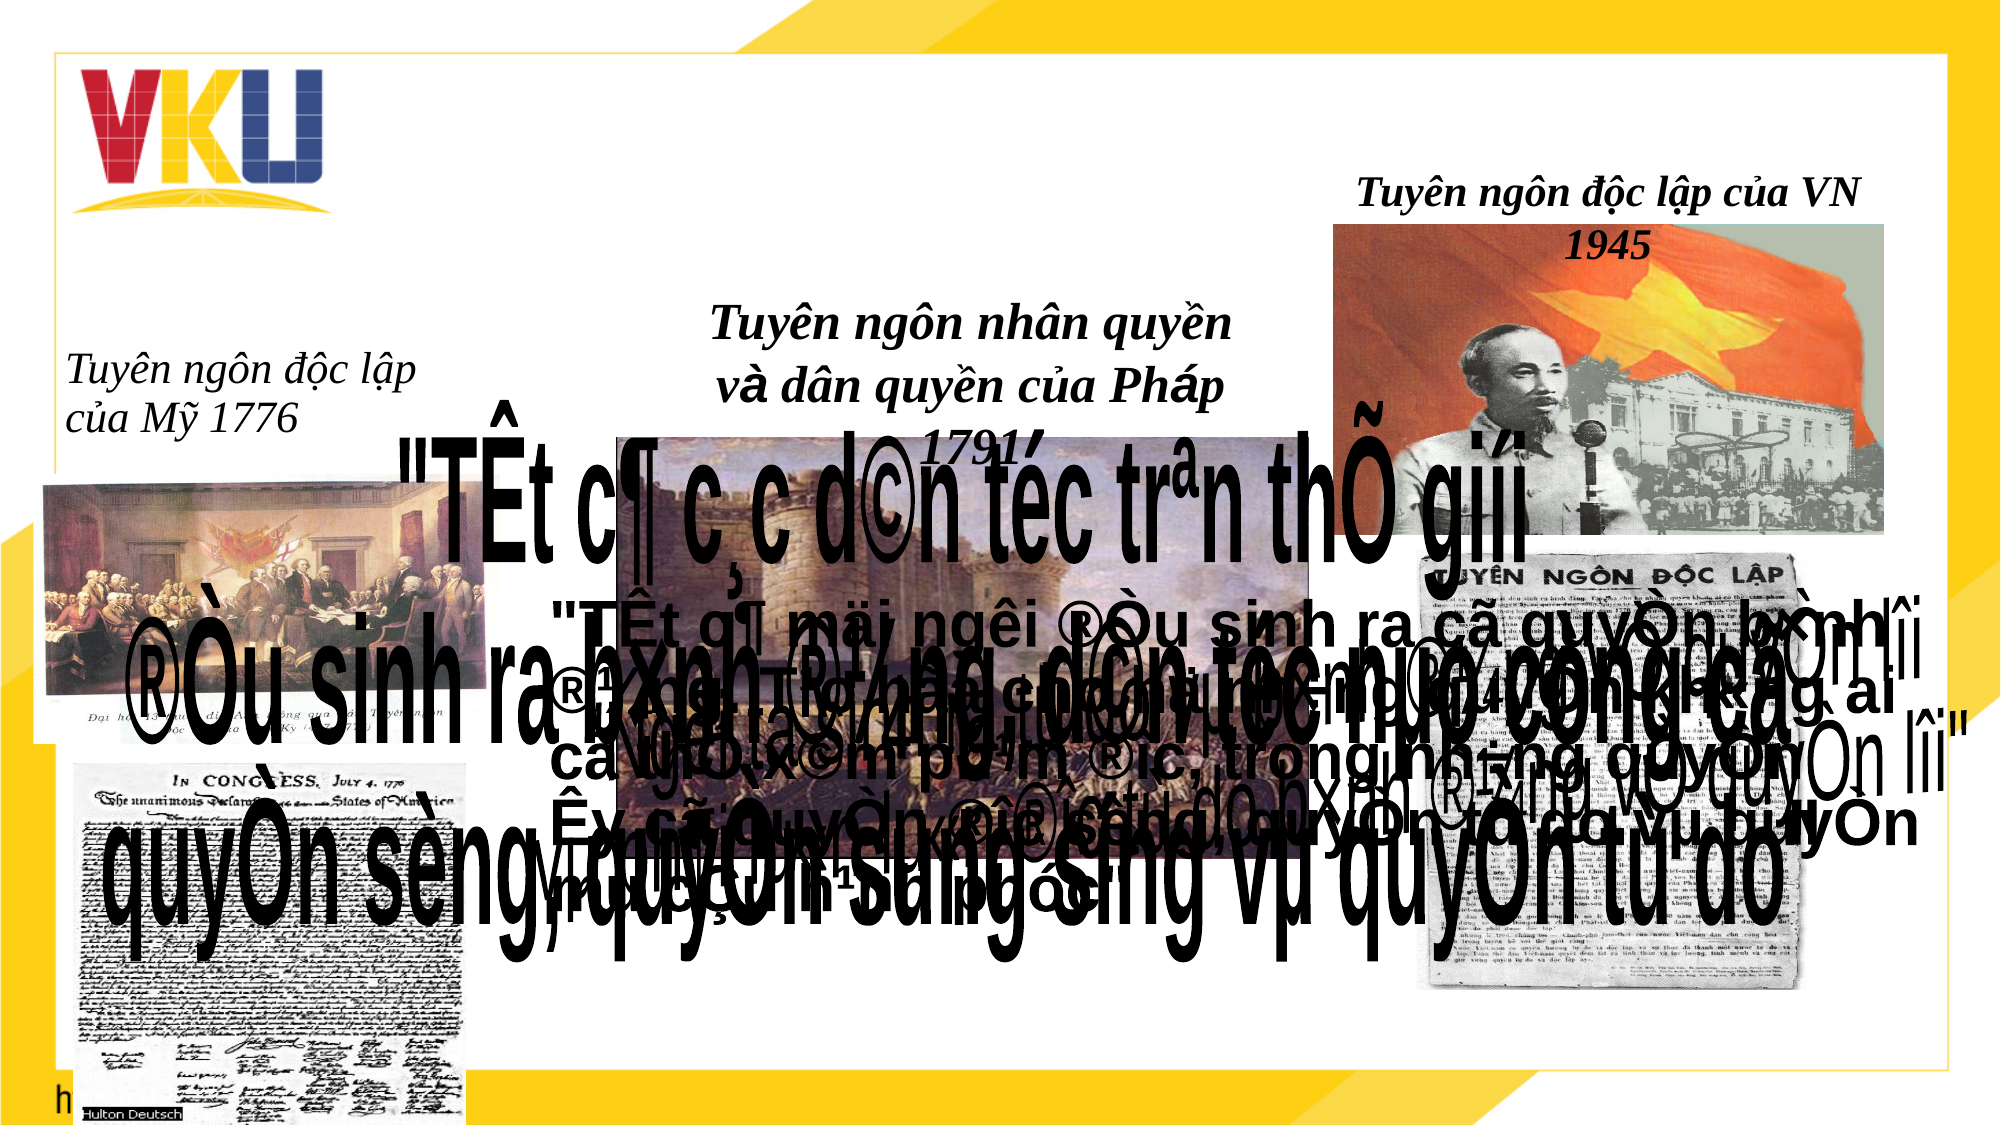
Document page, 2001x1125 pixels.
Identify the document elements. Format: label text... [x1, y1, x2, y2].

picture [0, 0, 2001, 1125]
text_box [33, 474, 500, 1125]
title Tuyên ngôn độc lập của Mỹ 1776 [50, 337, 500, 450]
picture [890, 317, 900, 336]
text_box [99, 399, 1947, 1063]
text_box Tuyên ngôn độc lập của VN 1945 [1299, 87, 1917, 344]
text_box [616, 349, 1309, 399]
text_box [1333, 224, 1884, 399]
picture [1110, 317, 1120, 336]
